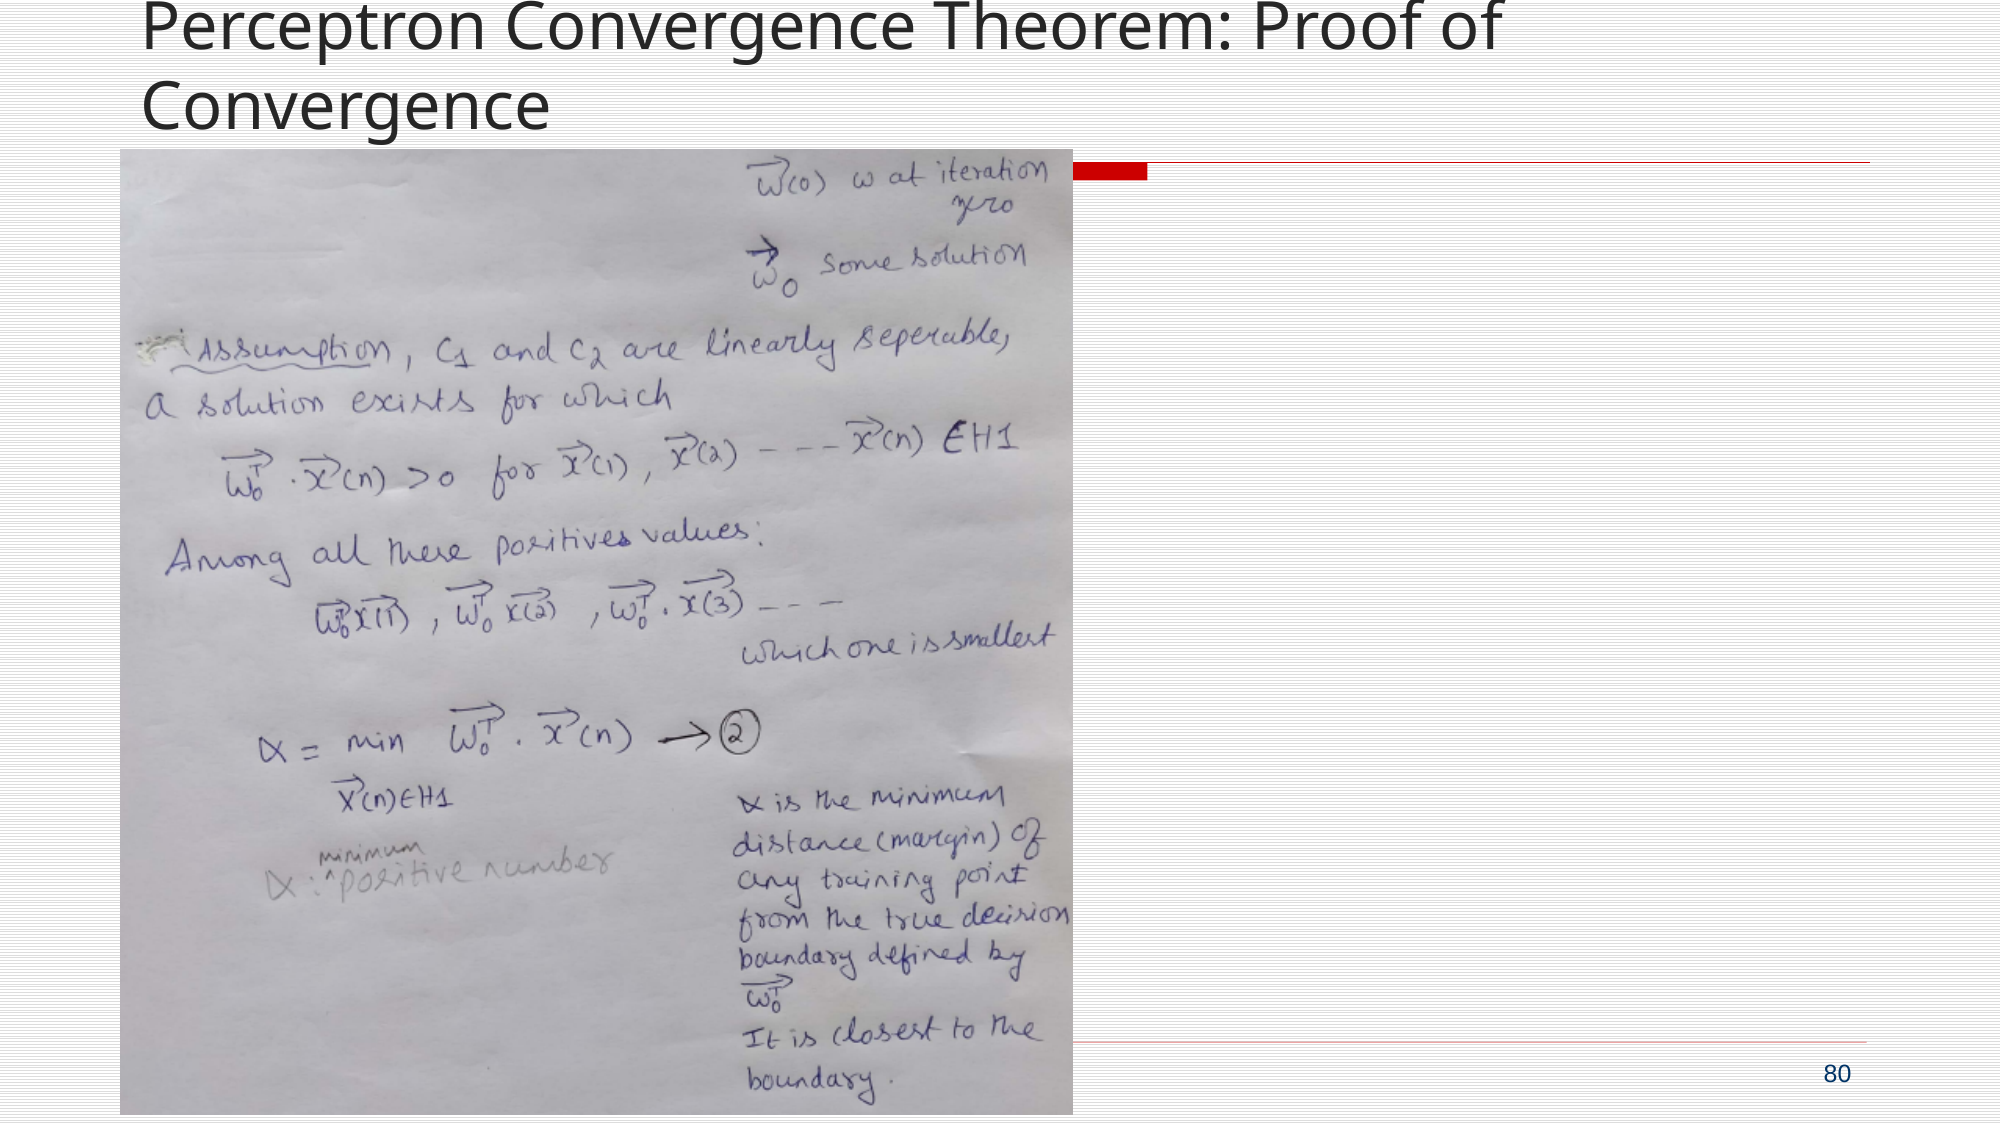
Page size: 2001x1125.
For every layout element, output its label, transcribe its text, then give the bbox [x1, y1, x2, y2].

picture [120, 149, 1073, 1115]
title Perceptron Convergence Theorem: Proof of Convergence [125, 24, 1876, 150]
slide_number 80 [1433, 1049, 1867, 1103]
